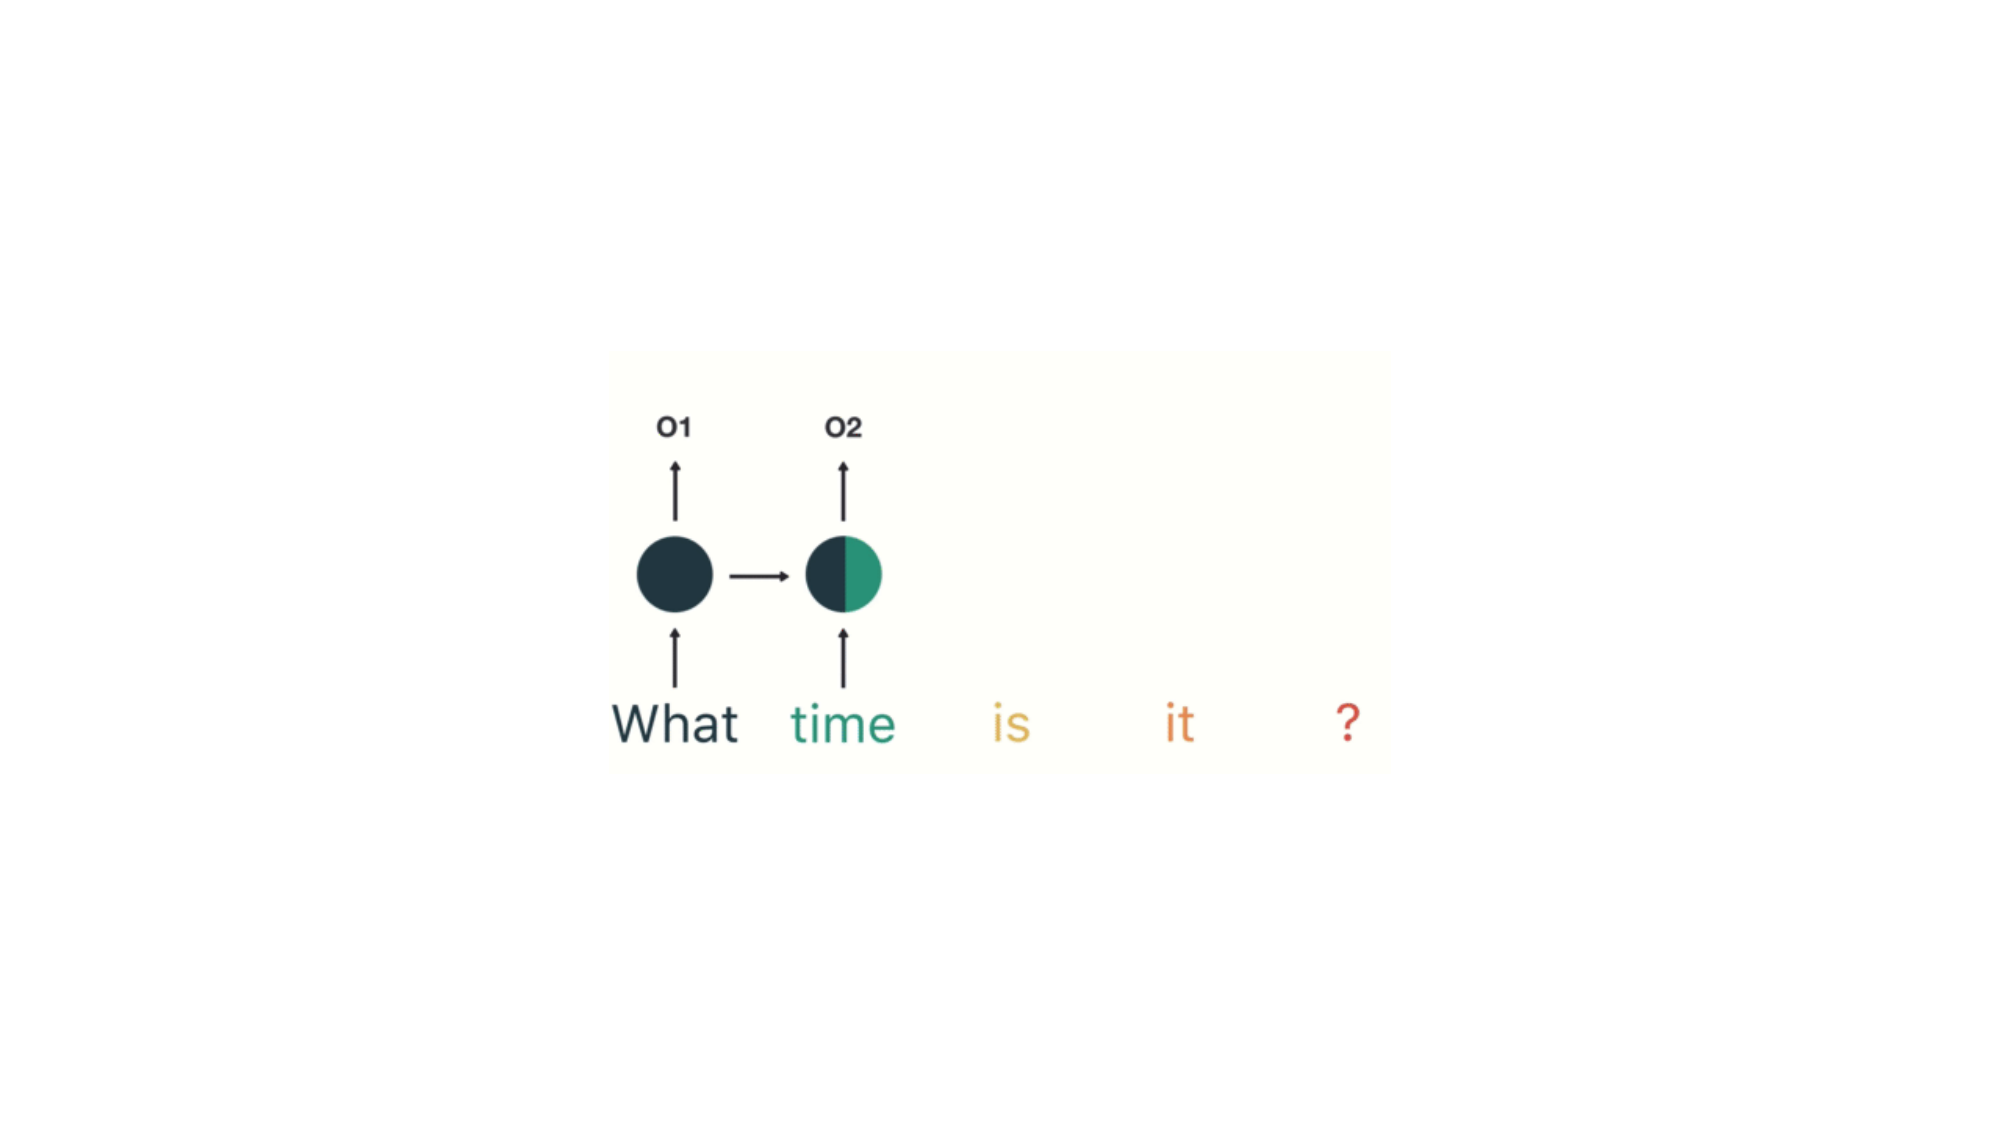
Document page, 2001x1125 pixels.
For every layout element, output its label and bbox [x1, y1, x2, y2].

picture [609, 351, 1391, 774]
